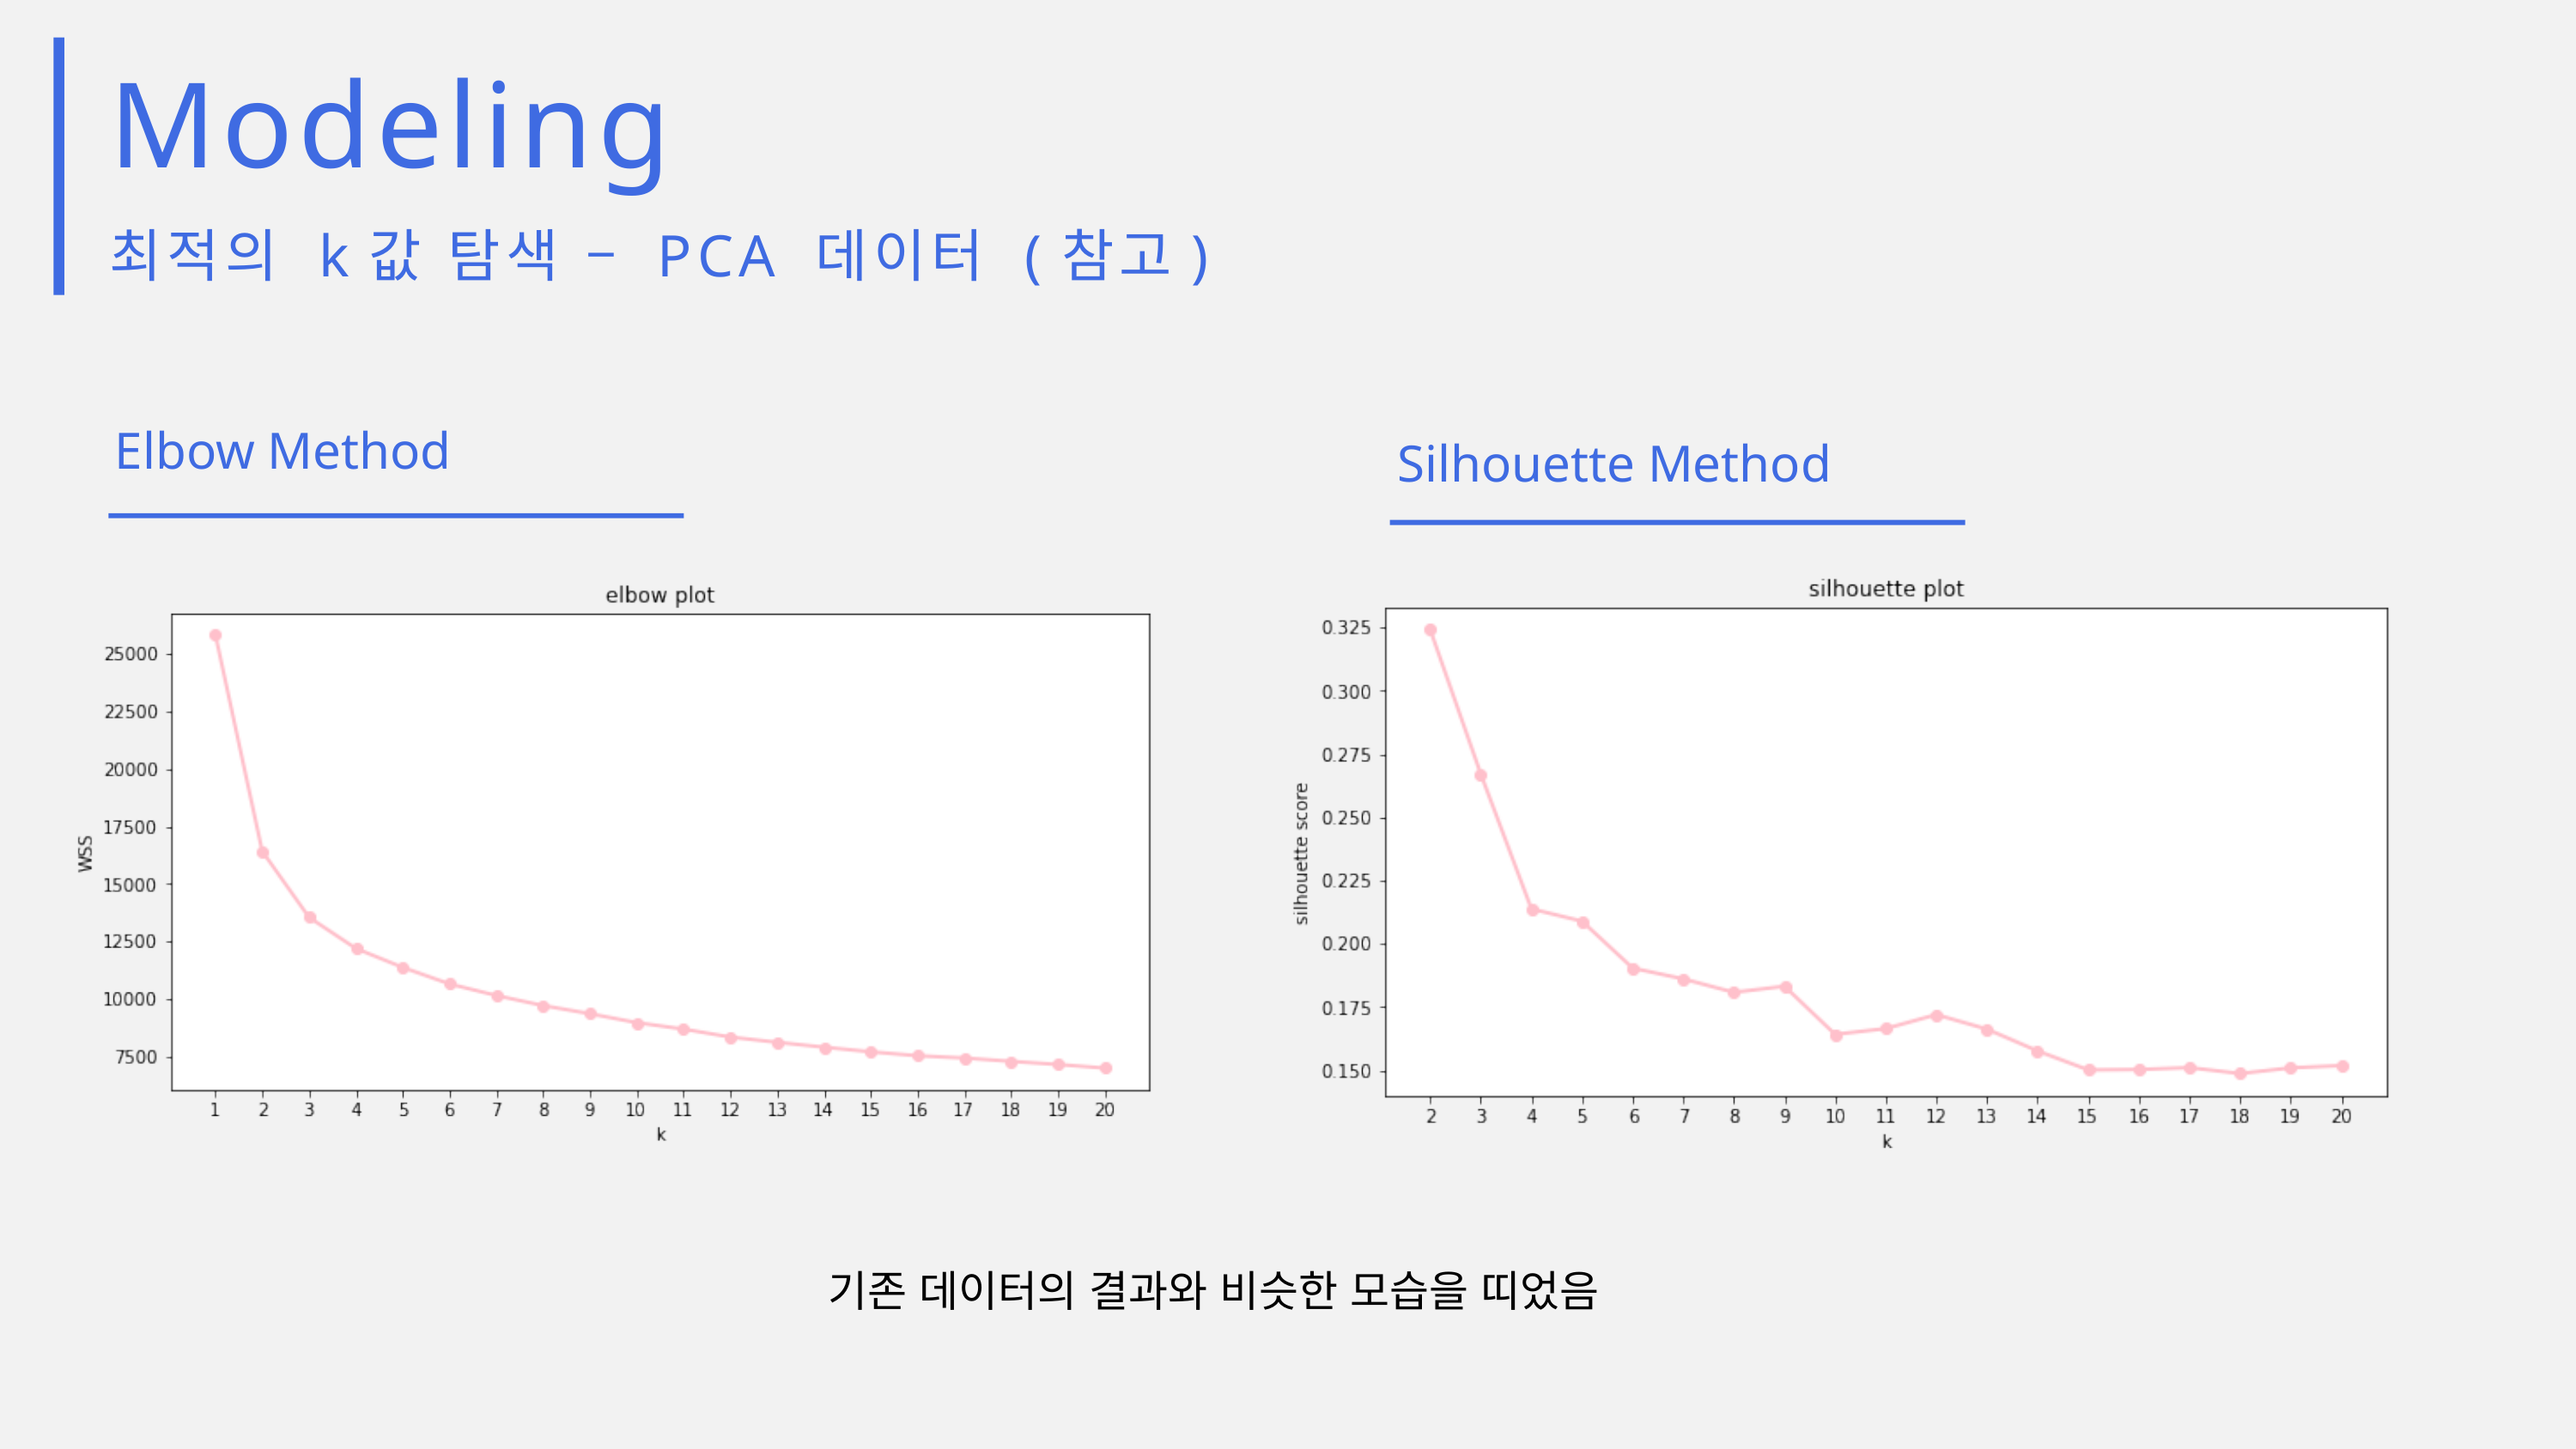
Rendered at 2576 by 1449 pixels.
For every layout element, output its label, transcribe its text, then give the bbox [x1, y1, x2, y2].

text_box 최적의 k값 탐색 – PCA 데이터 (참고) [96, 213, 1245, 294]
text_box [106, 512, 685, 520]
text_box [1388, 518, 1967, 527]
picture [1283, 567, 2400, 1165]
text_box [52, 36, 66, 297]
text_box Modeling [96, 43, 2057, 314]
text_box Silhouette Method [1384, 425, 1999, 499]
text_box 기존 데이터의 결과와 비슷한 모습을 띠었음 [815, 1232, 2104, 1322]
picture [66, 573, 1162, 1158]
text_box Elbow Method [102, 413, 716, 486]
